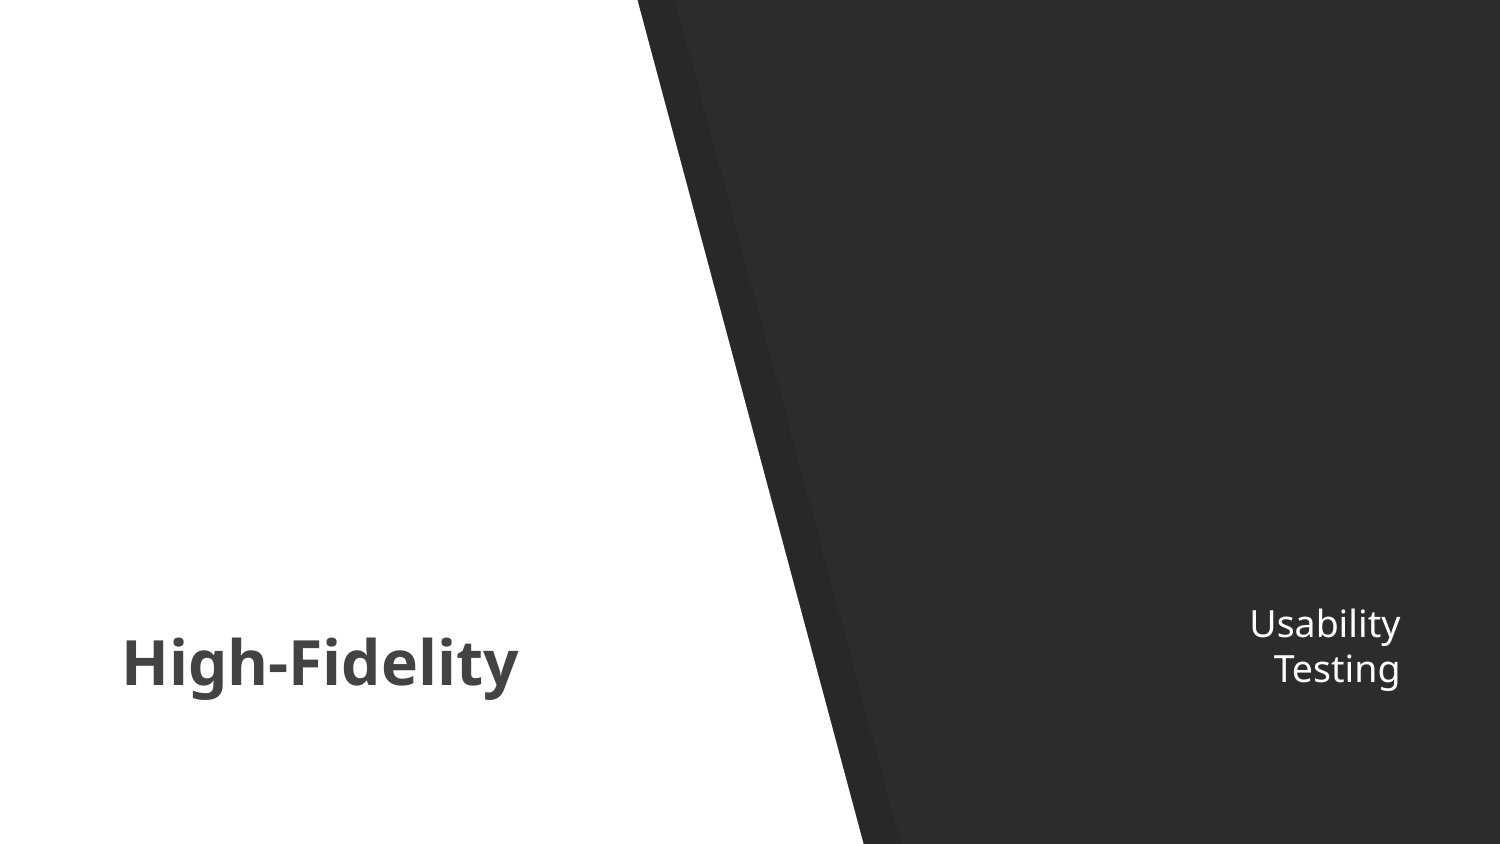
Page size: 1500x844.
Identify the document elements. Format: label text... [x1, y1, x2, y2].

subtitle Usability Testing [1103, 535, 1416, 705]
title High-Fidelity [106, 222, 685, 713]
